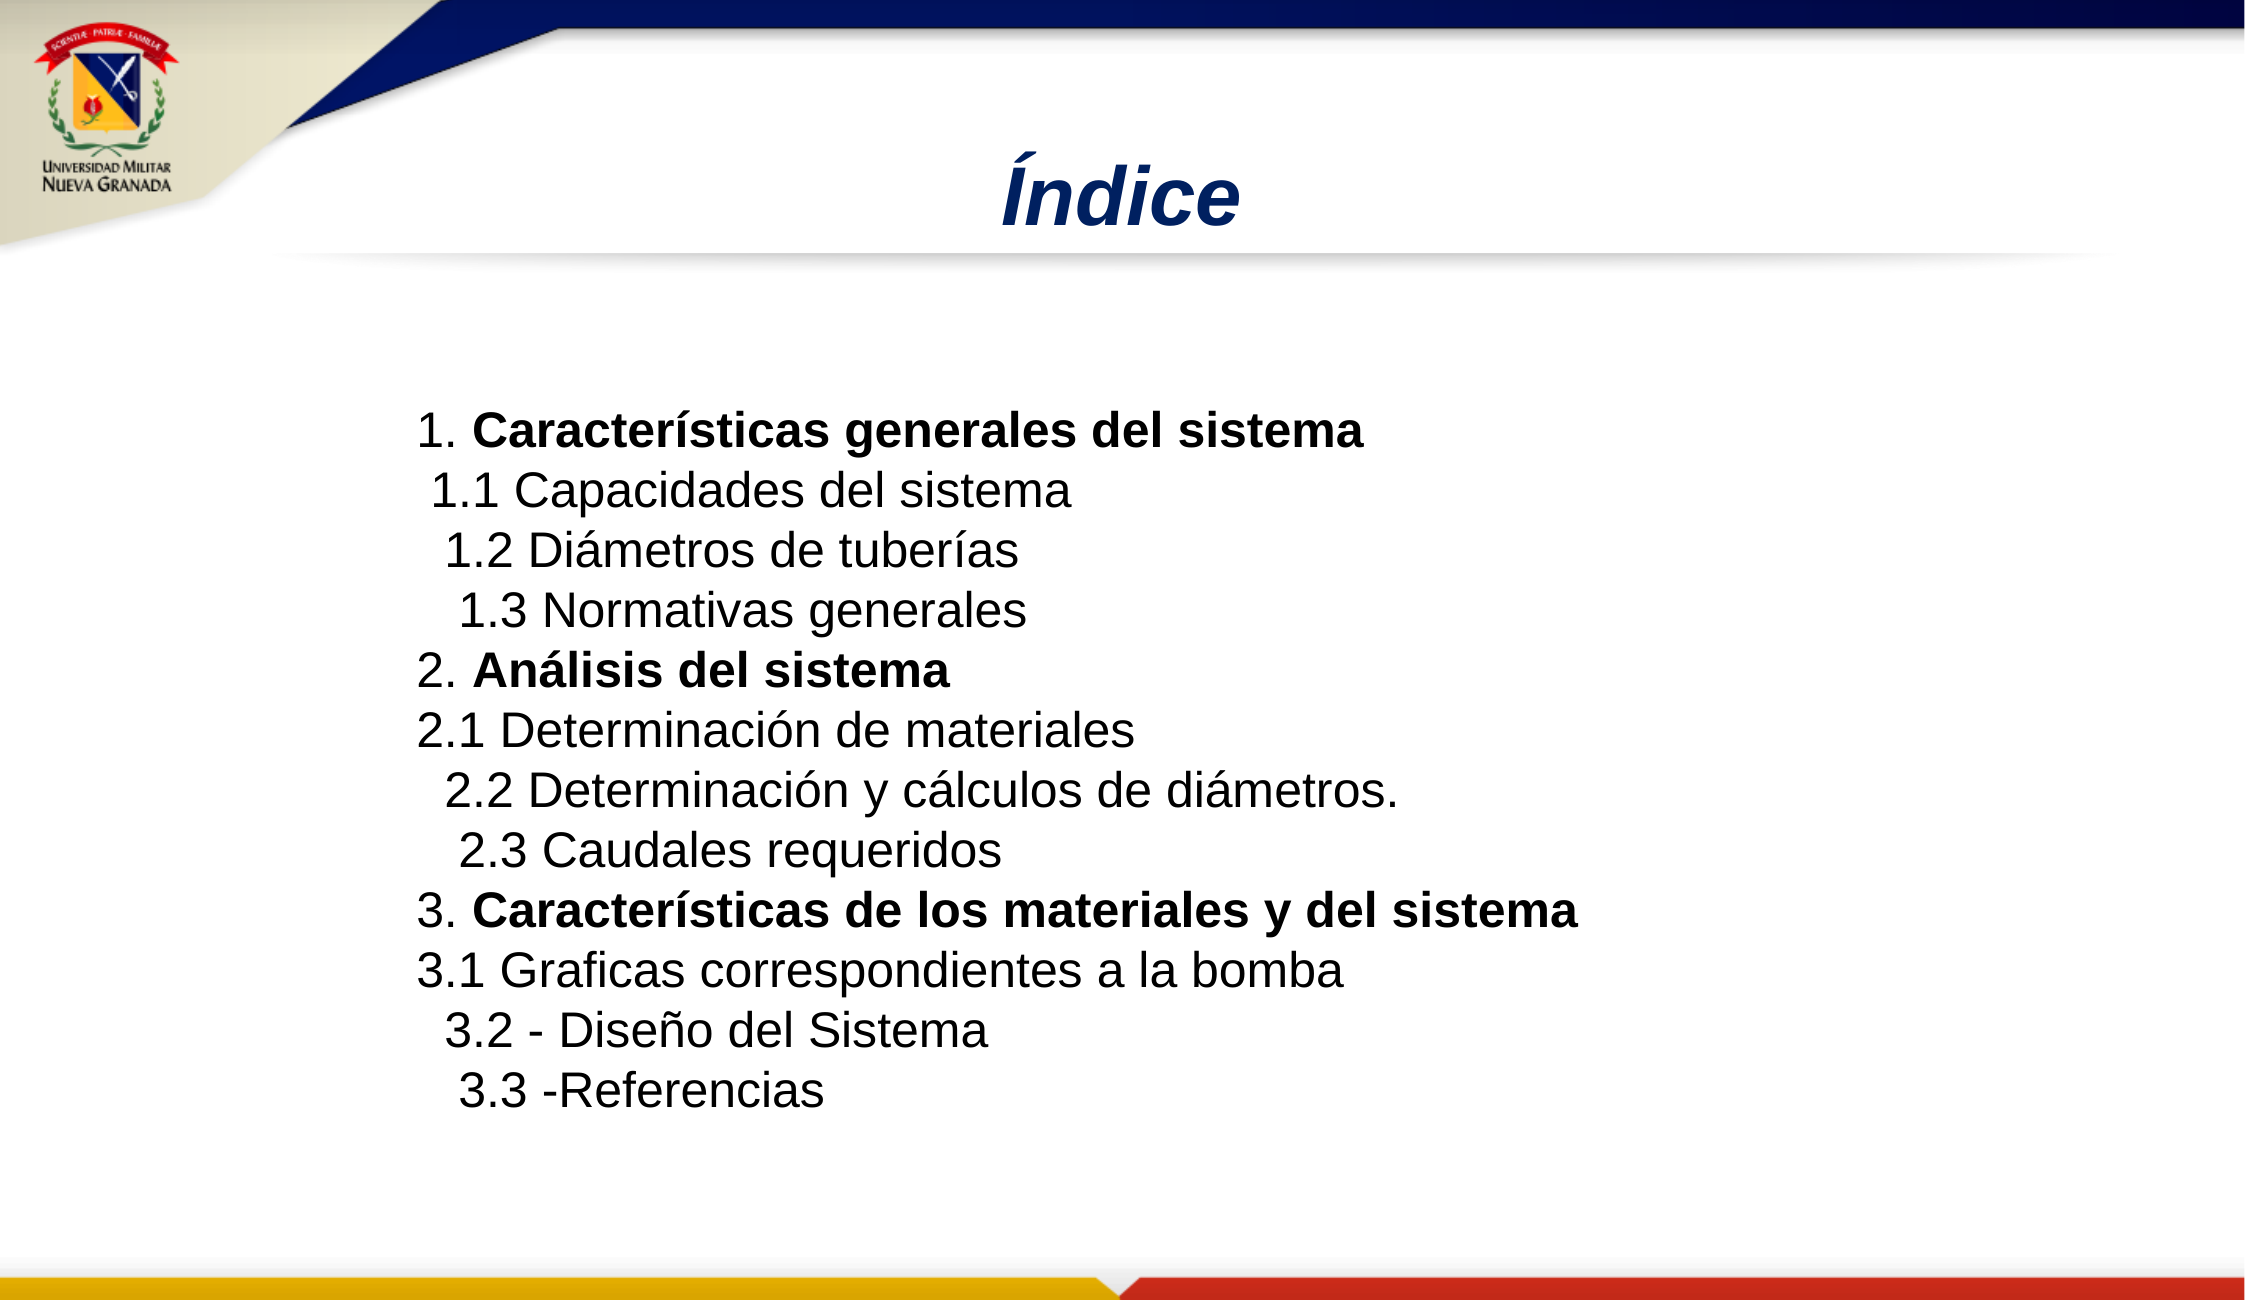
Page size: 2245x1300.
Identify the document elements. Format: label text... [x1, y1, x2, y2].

picture [0, 0, 2245, 1300]
text_box Índice [106, 134, 2138, 250]
text_box 1. Características generales del sistema 1.1 Capacidades del sistema 1.2 Diámetros de tuberías 1.3 Normativas generales 2. Análisis del sistema 2.1 Determinación de materiales 2.2 Determinación y cálculos de diámetros. 2.3 Caudales requeridos 3. Características de los materiales y del sistema 3.1 Graficas correspondientes a la bomba 3.2 - Diseño del Sistema 3.3 -Referencias [401, 389, 1902, 1125]
